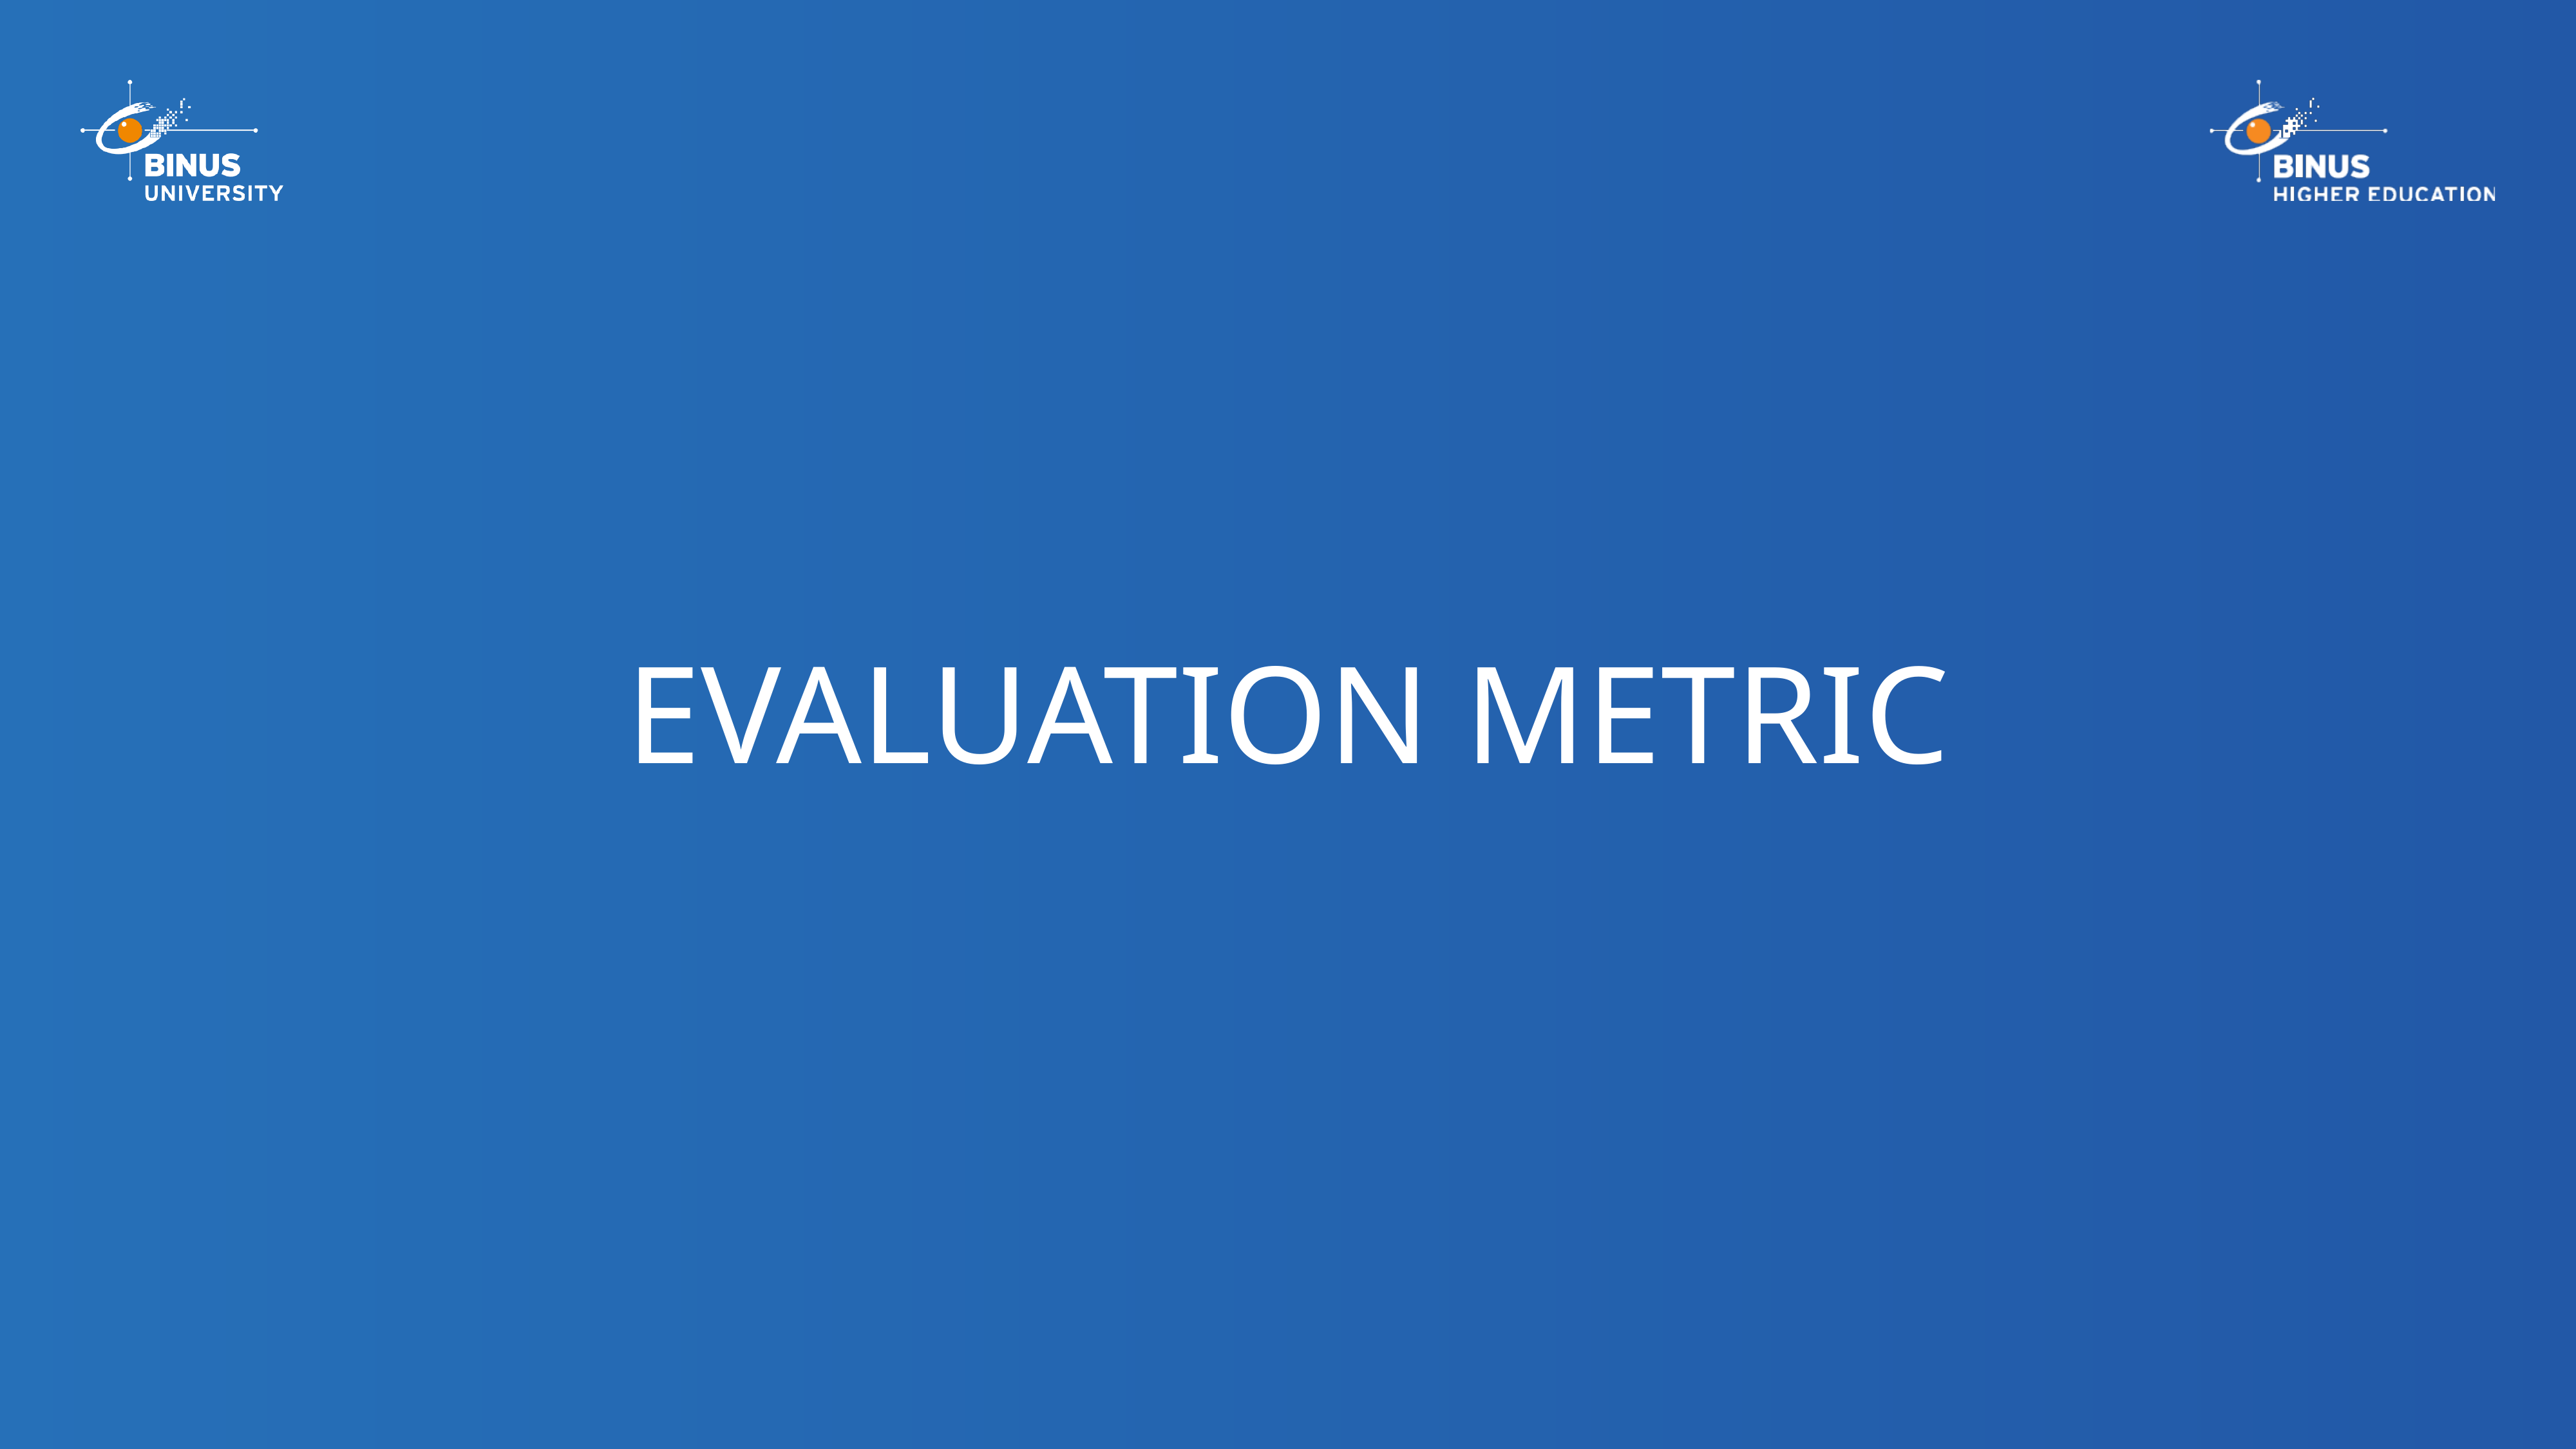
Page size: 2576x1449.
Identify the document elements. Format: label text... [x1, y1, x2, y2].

title Evaluation Metric [127, 478, 2449, 971]
picture [80, 80, 283, 201]
